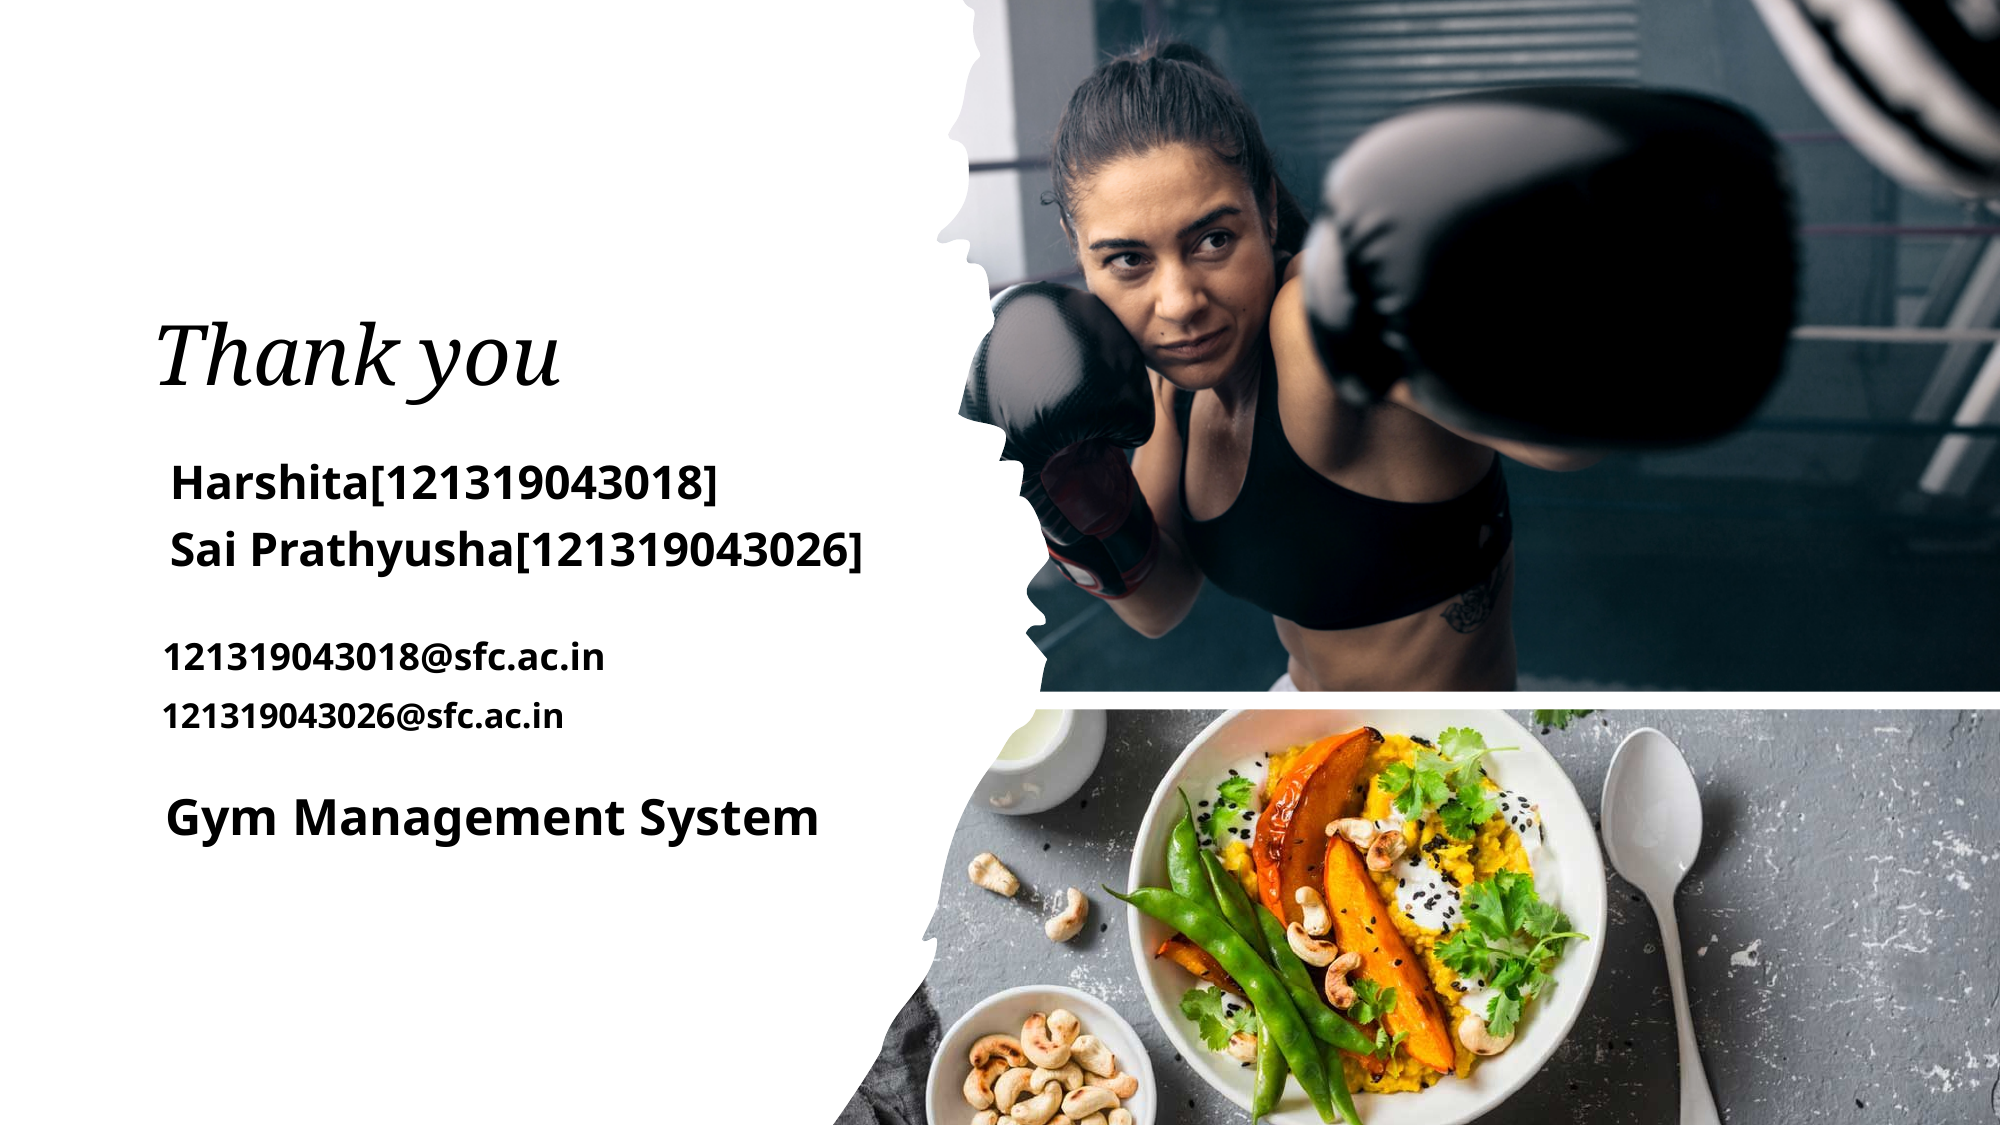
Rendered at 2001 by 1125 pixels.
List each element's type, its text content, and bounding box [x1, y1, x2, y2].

picture [936, 0, 2000, 692]
list 121319043018@sfc.ac.in 121319043026@sfc.ac.in [137, 625, 867, 743]
title Thank you [137, 59, 867, 411]
picture [832, 709, 2000, 1125]
list Gym Management System [137, 777, 832, 876]
list Harshita[121319043018] Sai Prathyusha[121319043026] [154, 445, 884, 597]
